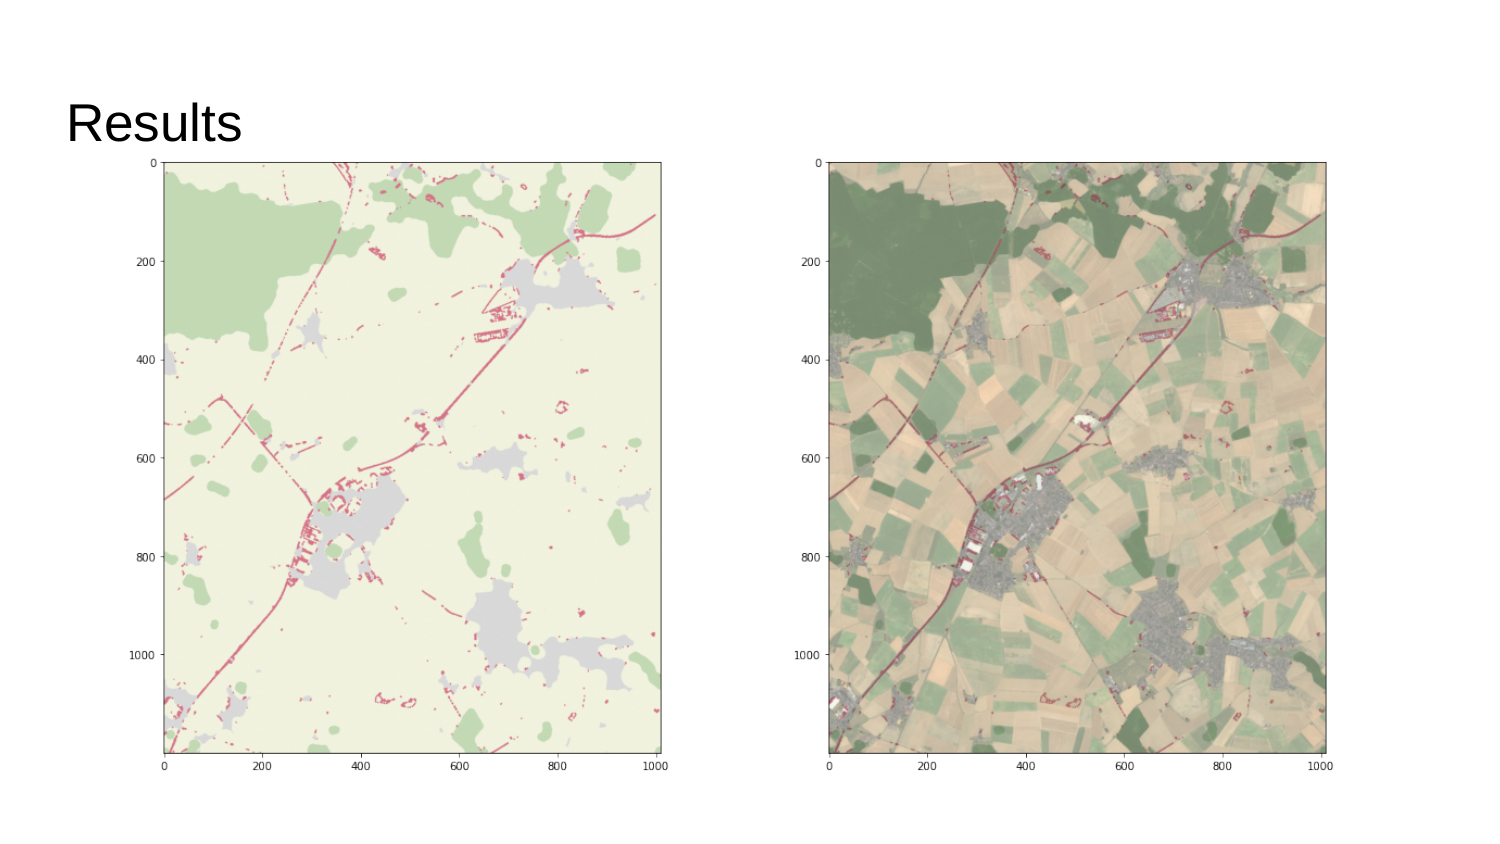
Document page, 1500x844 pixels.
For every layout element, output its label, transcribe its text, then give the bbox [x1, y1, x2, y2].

picture [120, 151, 677, 779]
title Results [51, 72, 1449, 167]
picture [785, 151, 1342, 779]
